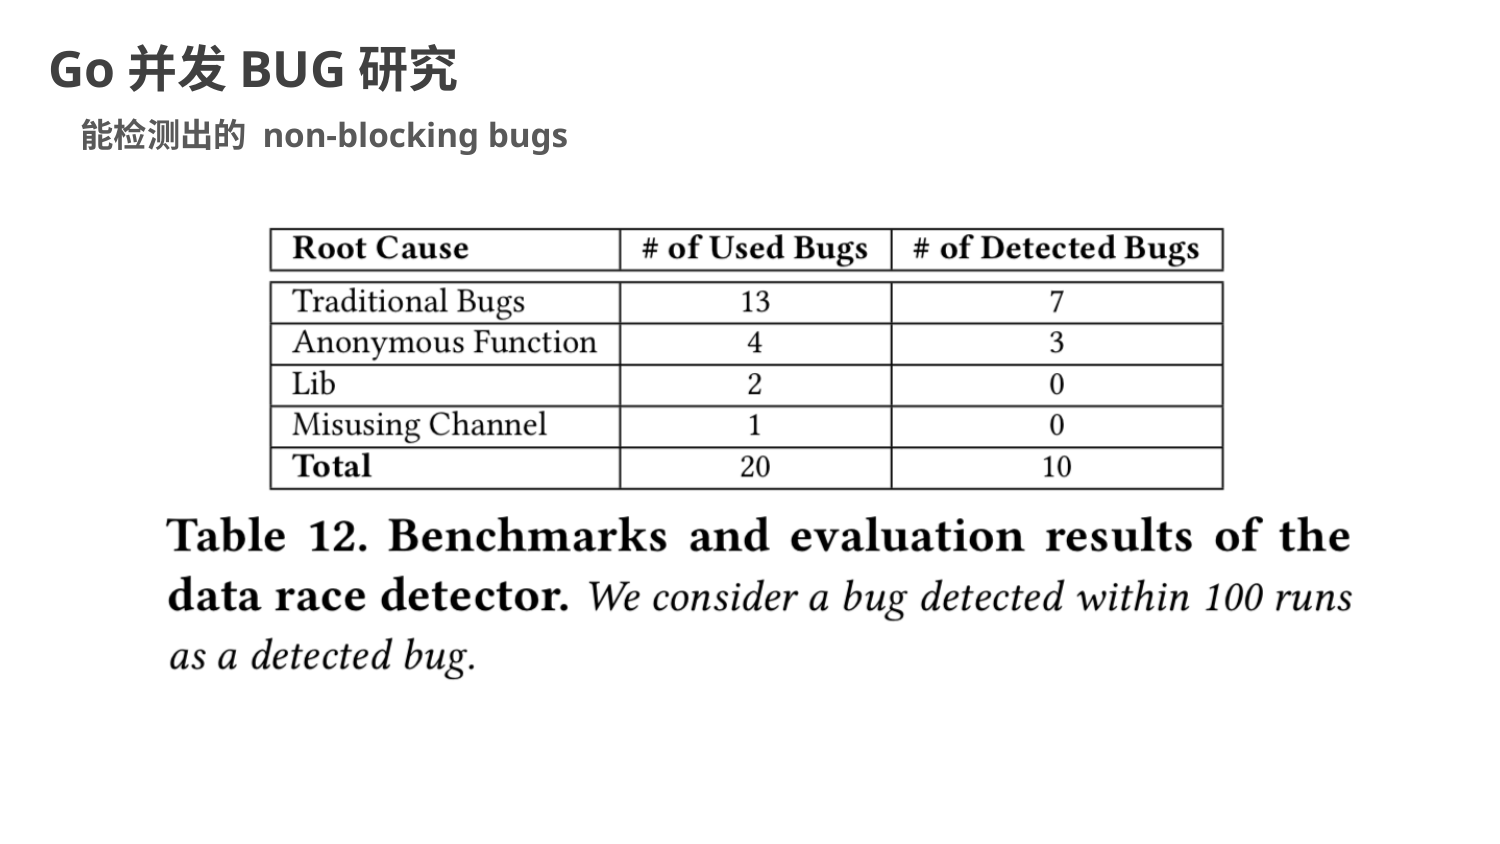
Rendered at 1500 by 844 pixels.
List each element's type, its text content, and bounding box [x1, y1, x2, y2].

picture [139, 207, 1361, 725]
text_box 能检测出的 non-blocking bugs [64, 106, 1044, 163]
text_box Go并发BUG研究 [32, 29, 567, 106]
